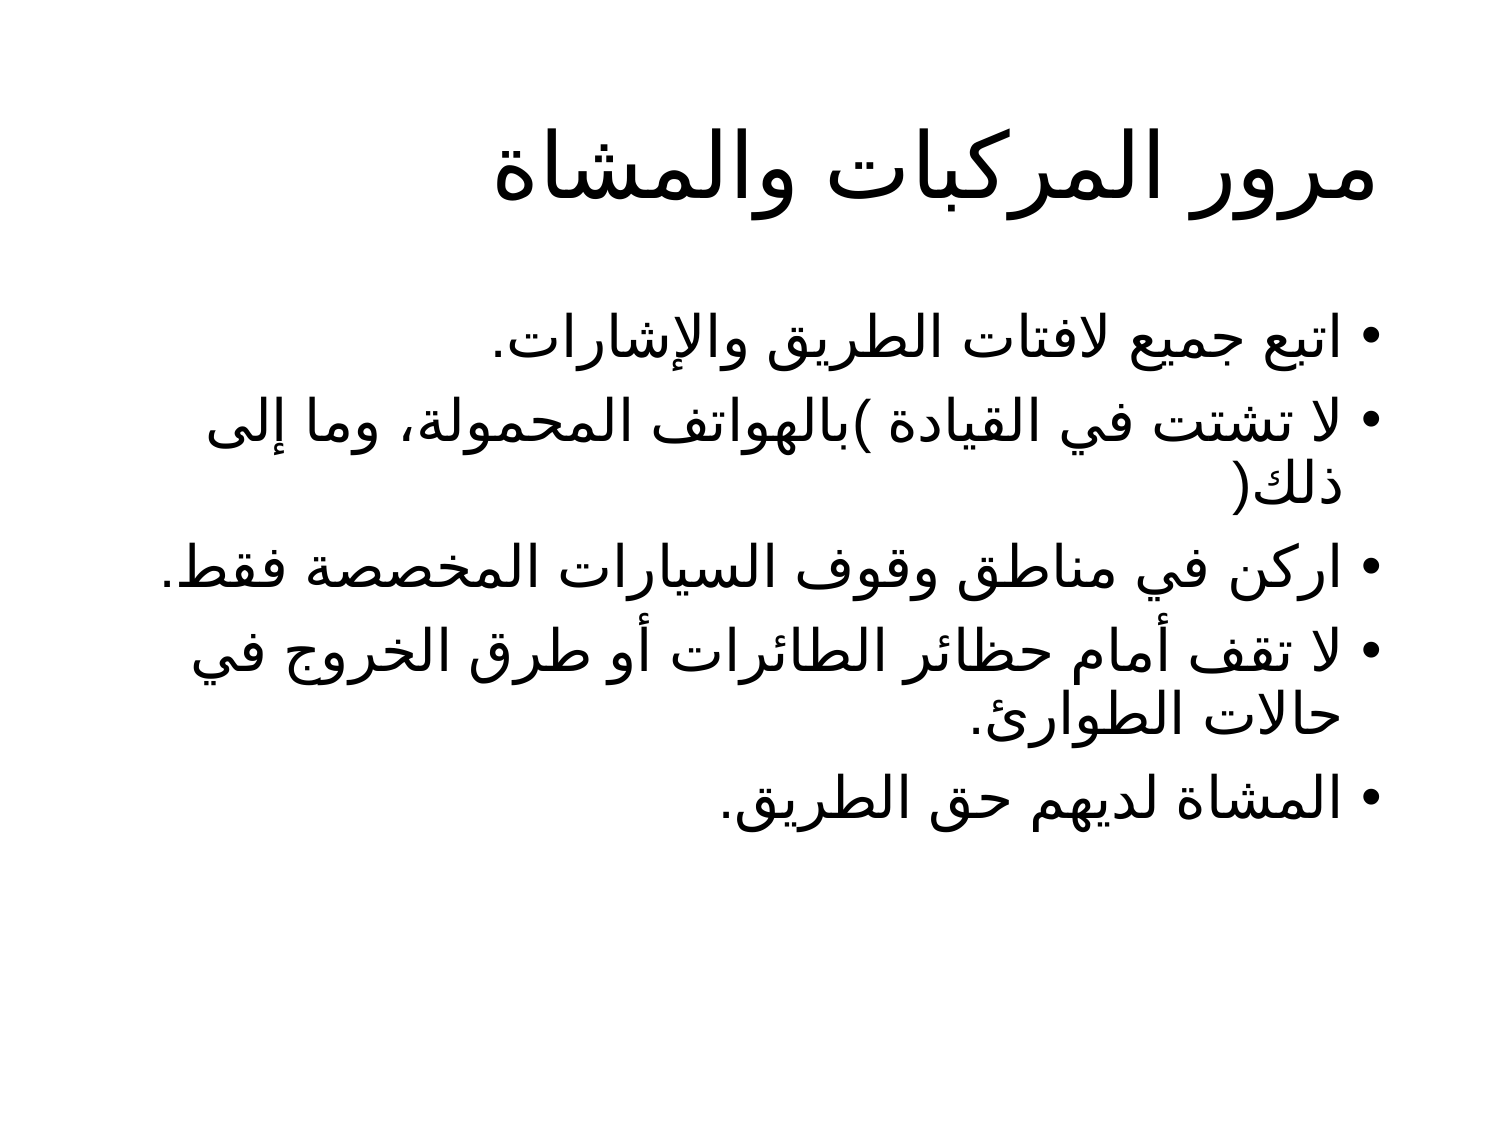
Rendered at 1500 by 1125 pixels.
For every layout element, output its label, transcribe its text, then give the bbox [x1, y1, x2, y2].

list اتبع جميع لافتات الطريق والإشارات. لا تشتت في القيادة )بالهواتف المحمولة، وما إلى ذلك( اركن في مناطق وقوف السيارات المخصصة فقط. لا تقف أمام حظائر الطائرات أو طرق الخروج في حالات الطوارئ. المشاة لديهم حق الطريق. [103, 299, 1397, 1014]
title مرور المركبات والمشاة [103, 59, 1397, 278]
